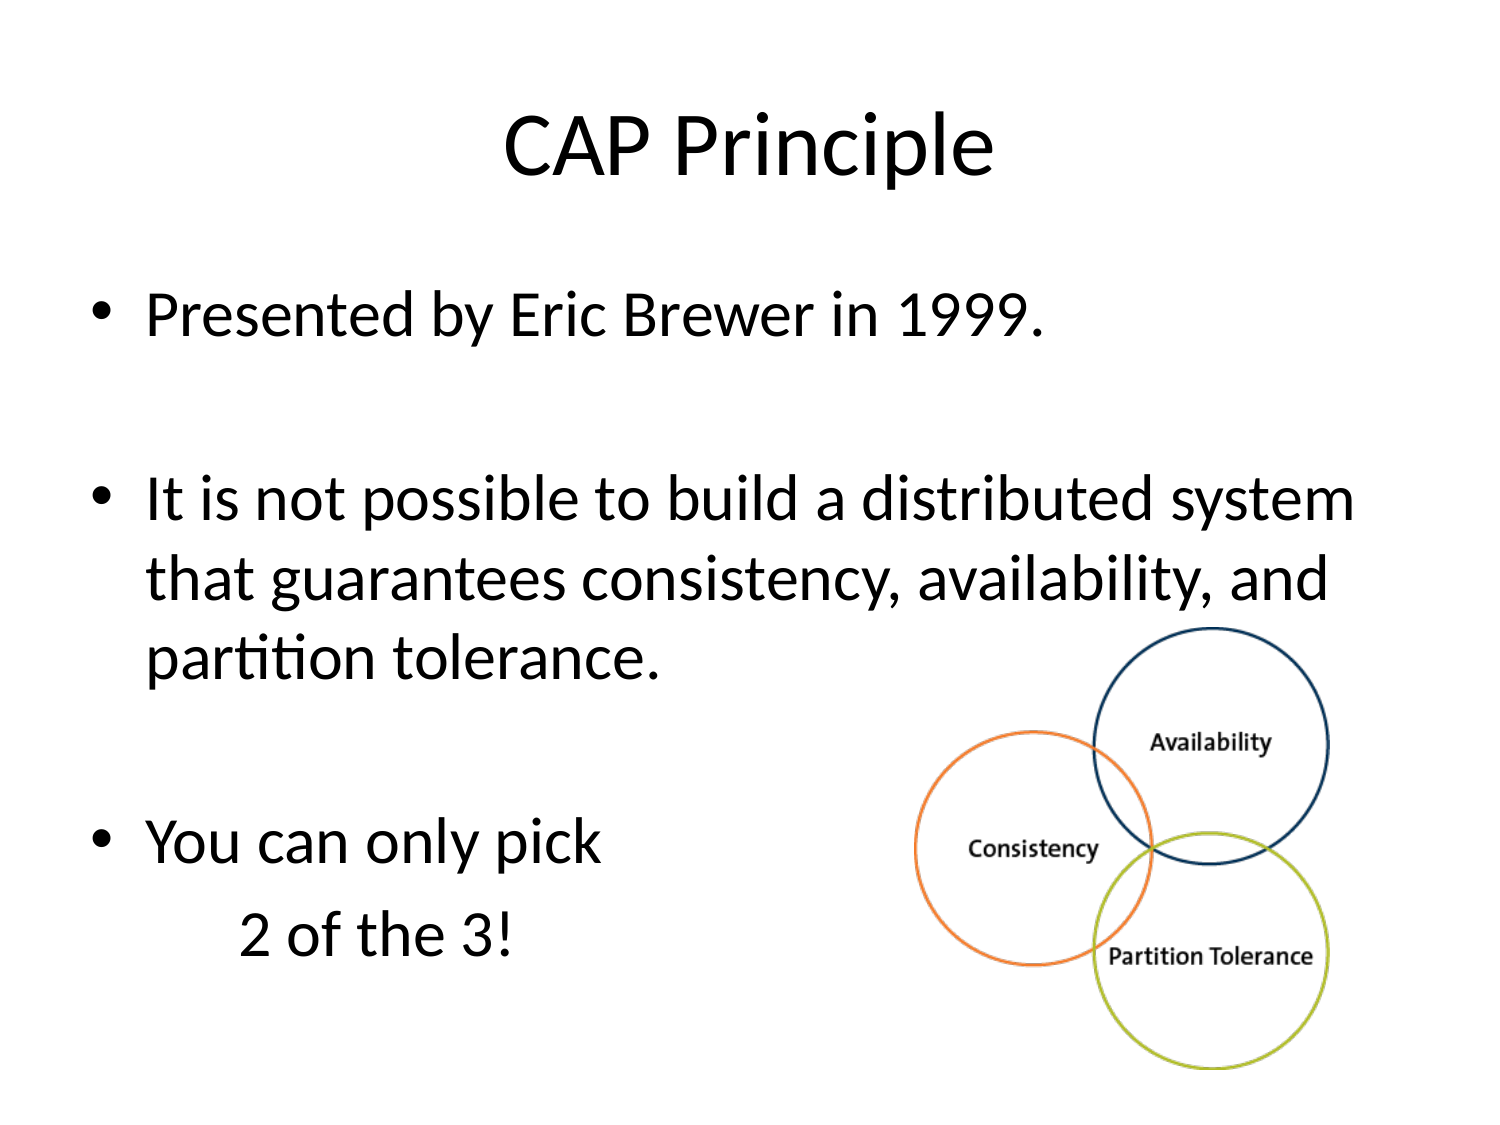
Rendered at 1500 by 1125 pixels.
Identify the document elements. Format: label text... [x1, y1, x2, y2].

picture [913, 627, 1330, 1070]
list Presented by Eric Brewer in 1999. It is not possible to build a distributed system that guarantees consistency, availability, and partition tolerance. You can only pick 2 of the 3! [75, 262, 1425, 1070]
title CAP Principle [75, 45, 1425, 233]
